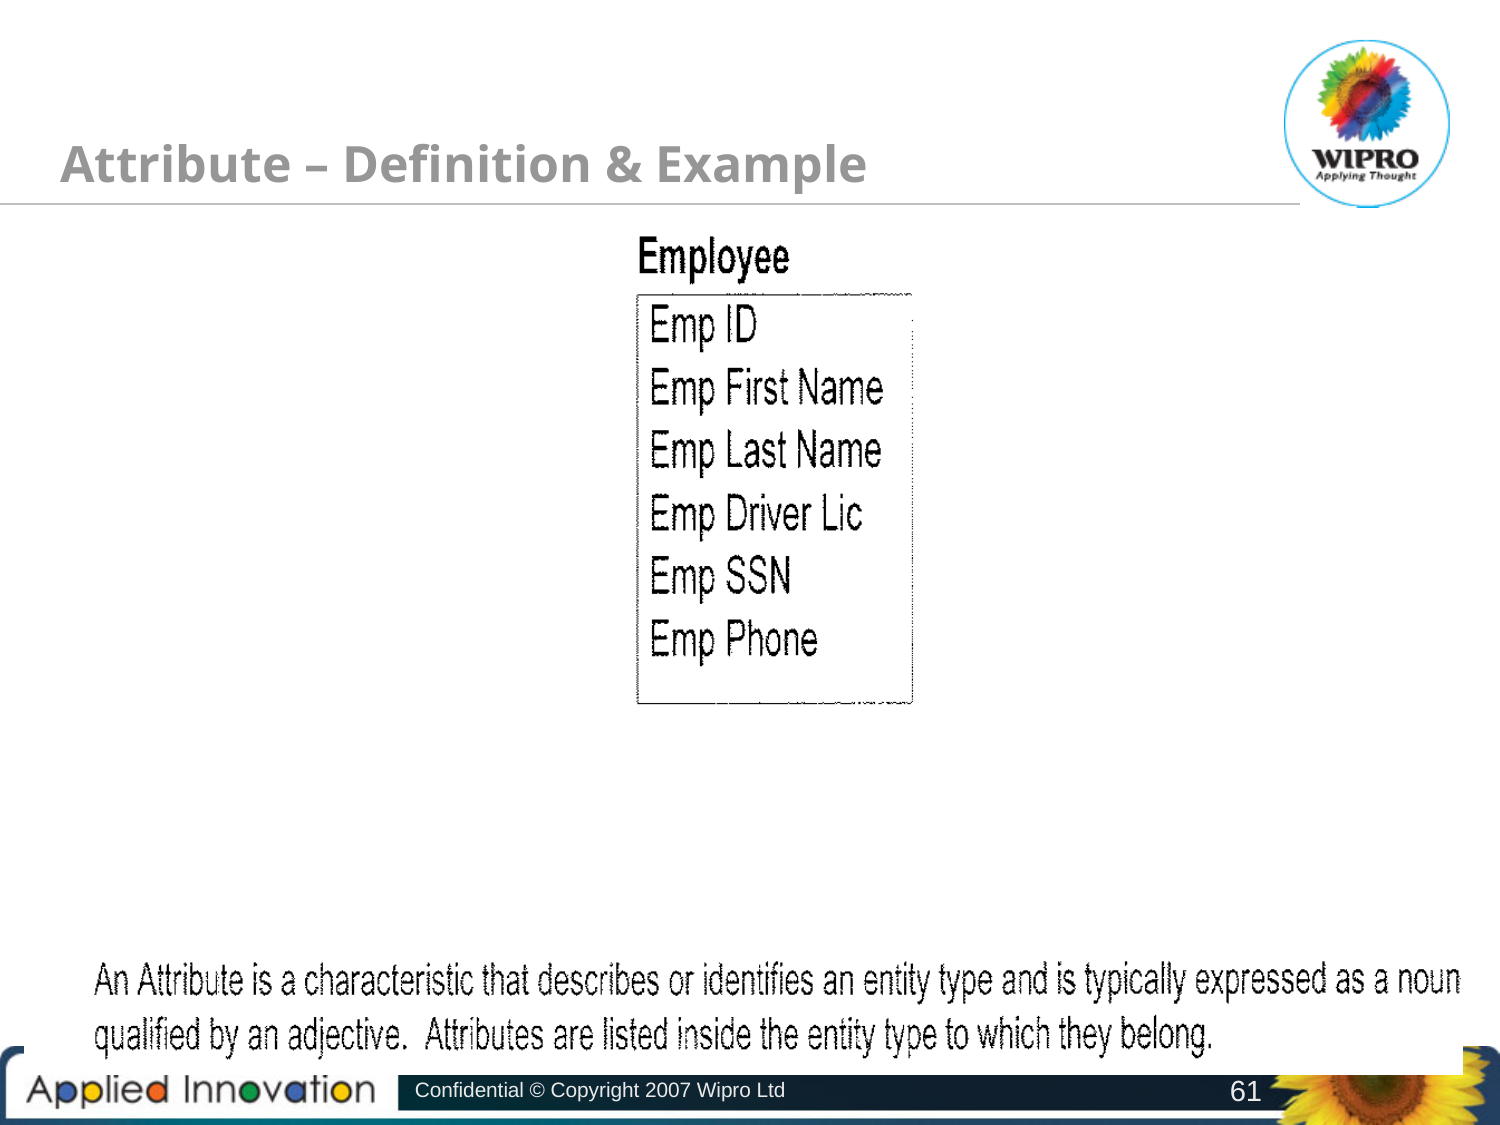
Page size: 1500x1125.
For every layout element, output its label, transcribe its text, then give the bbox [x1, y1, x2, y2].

picture [0, 212, 1500, 1125]
title Attribute – Definition & Example [0, 24, 1300, 200]
picture [1284, 37, 1450, 208]
footer Confidential © Copyright 2007 Wipro Ltd [399, 1085, 975, 1121]
